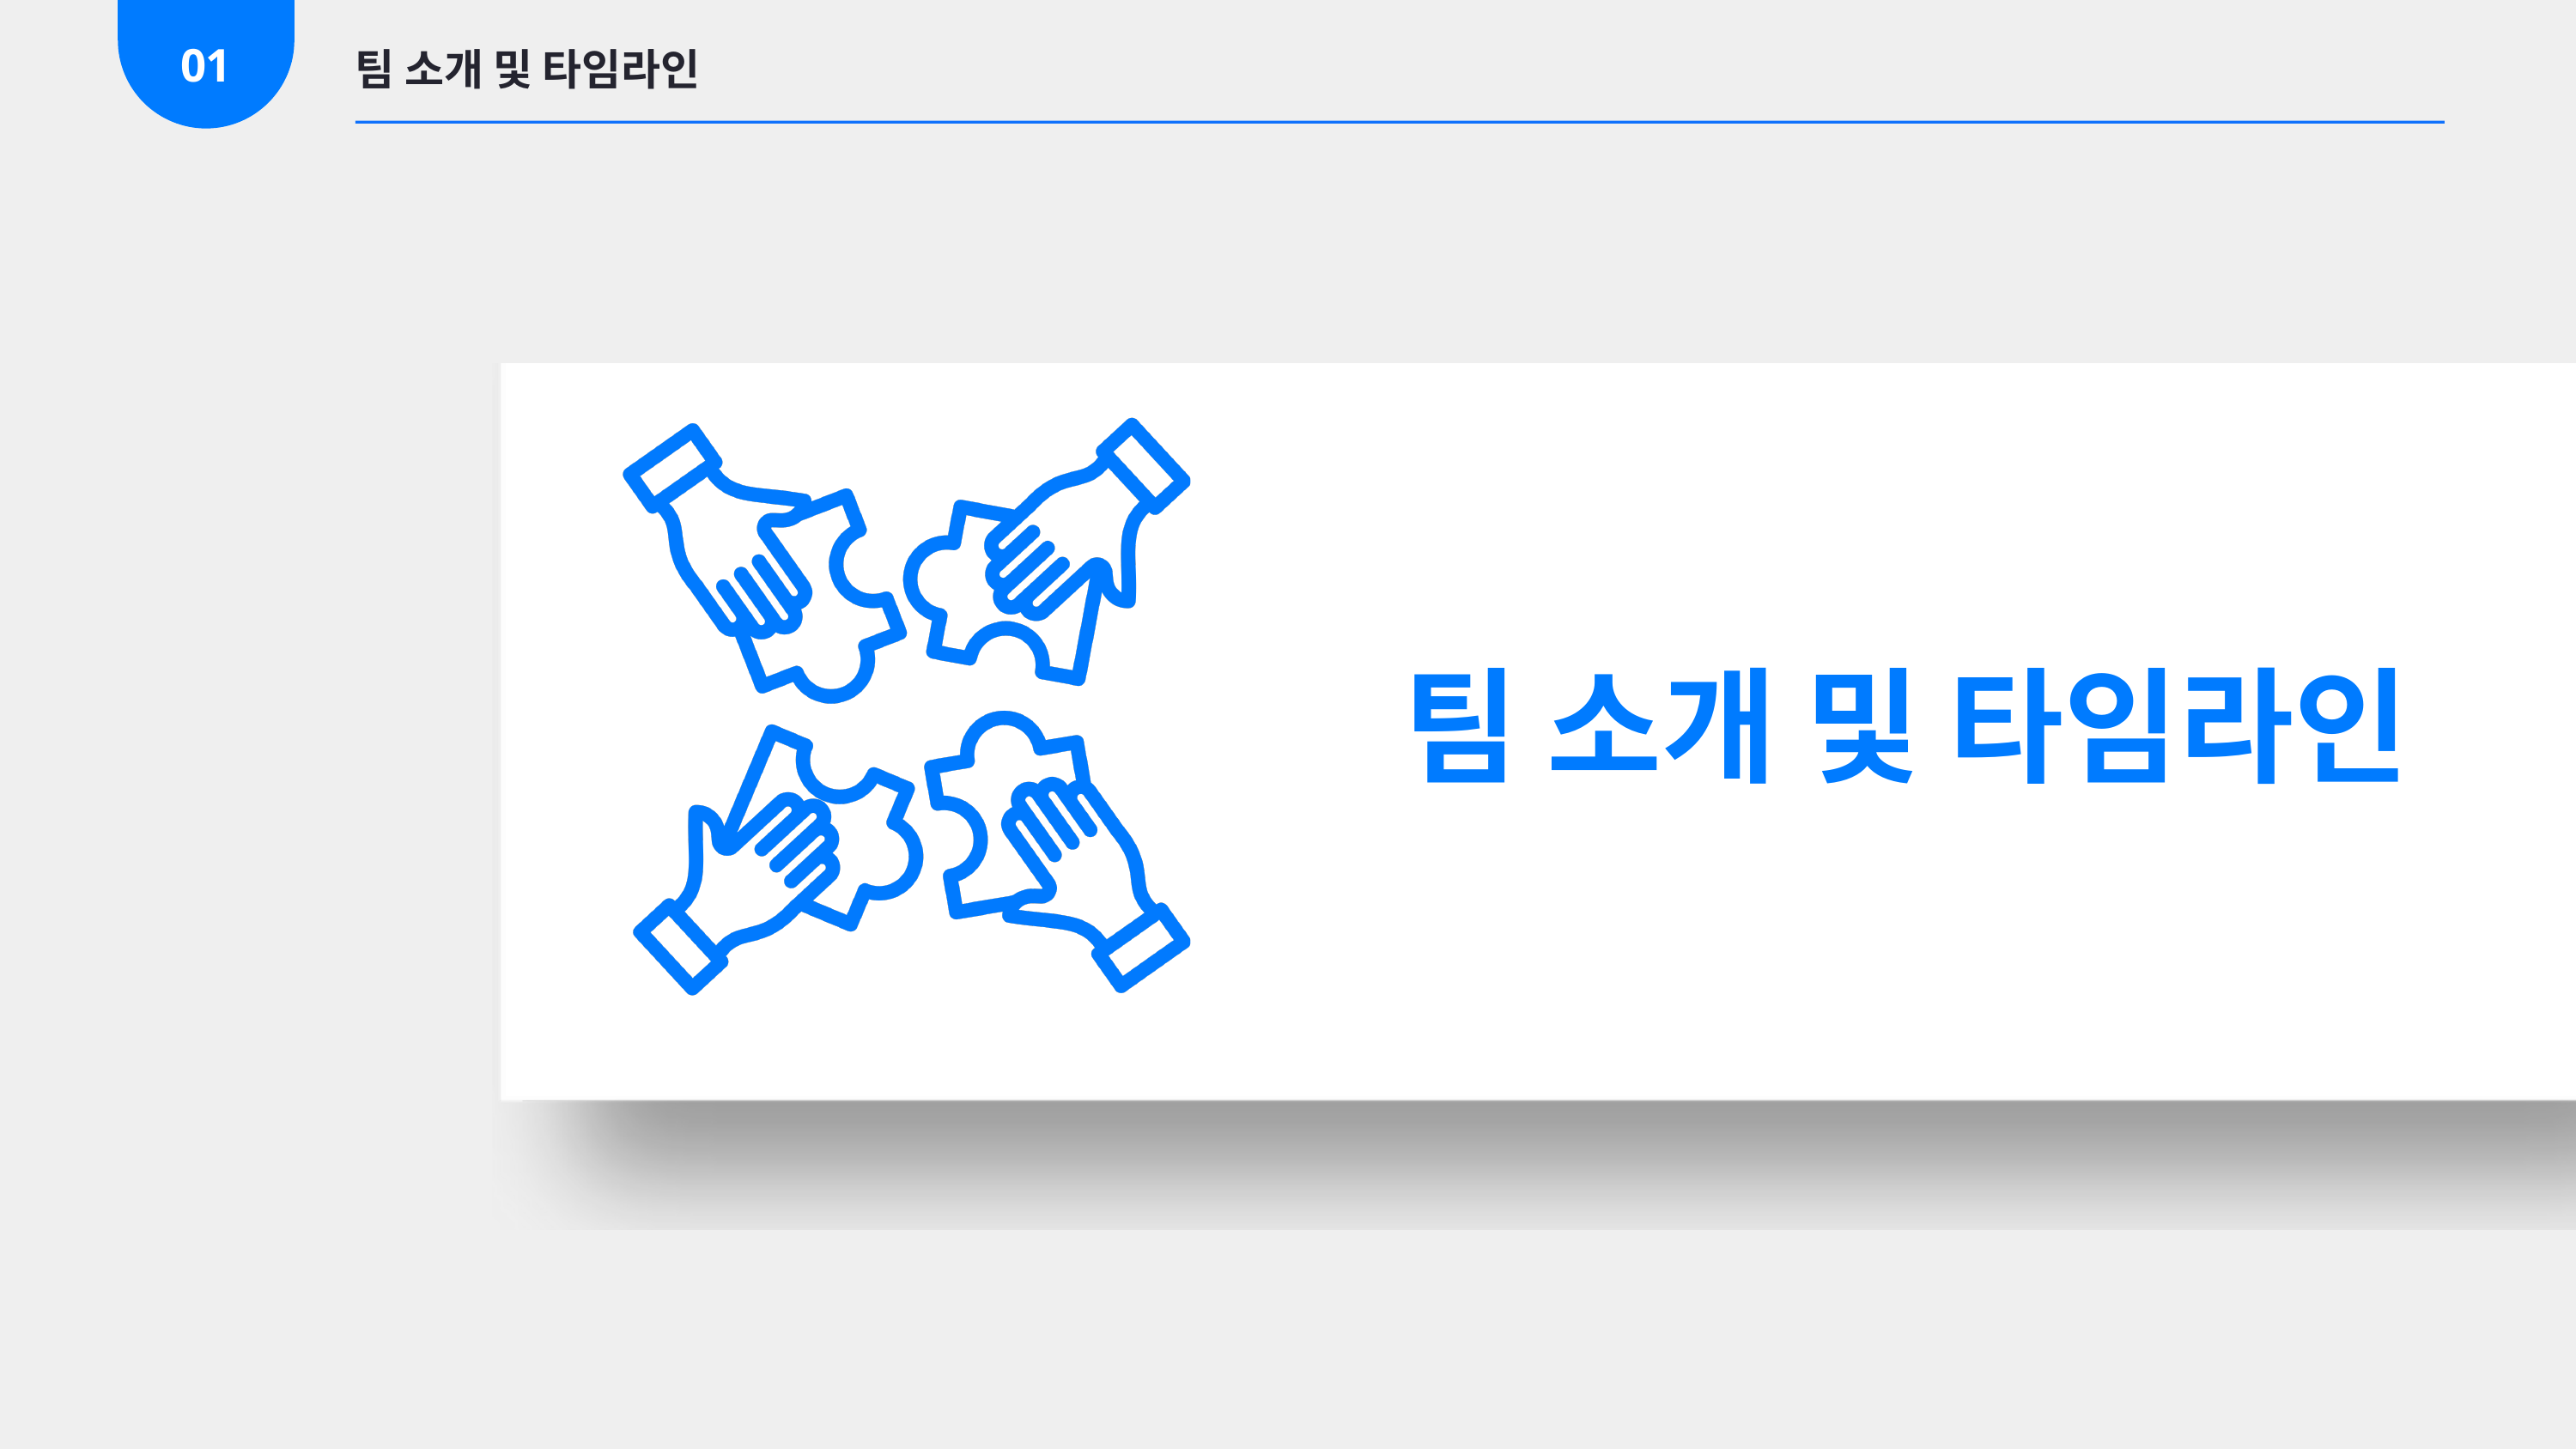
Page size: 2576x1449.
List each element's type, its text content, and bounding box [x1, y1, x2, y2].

text_box 팀 소개 및 타임라인 [1190, 622, 2564, 798]
text_box 팀 소개 및 타임라인 [355, 33, 730, 94]
text_box [492, 363, 2576, 1231]
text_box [117, 0, 295, 129]
text_box [622, 416, 1191, 997]
